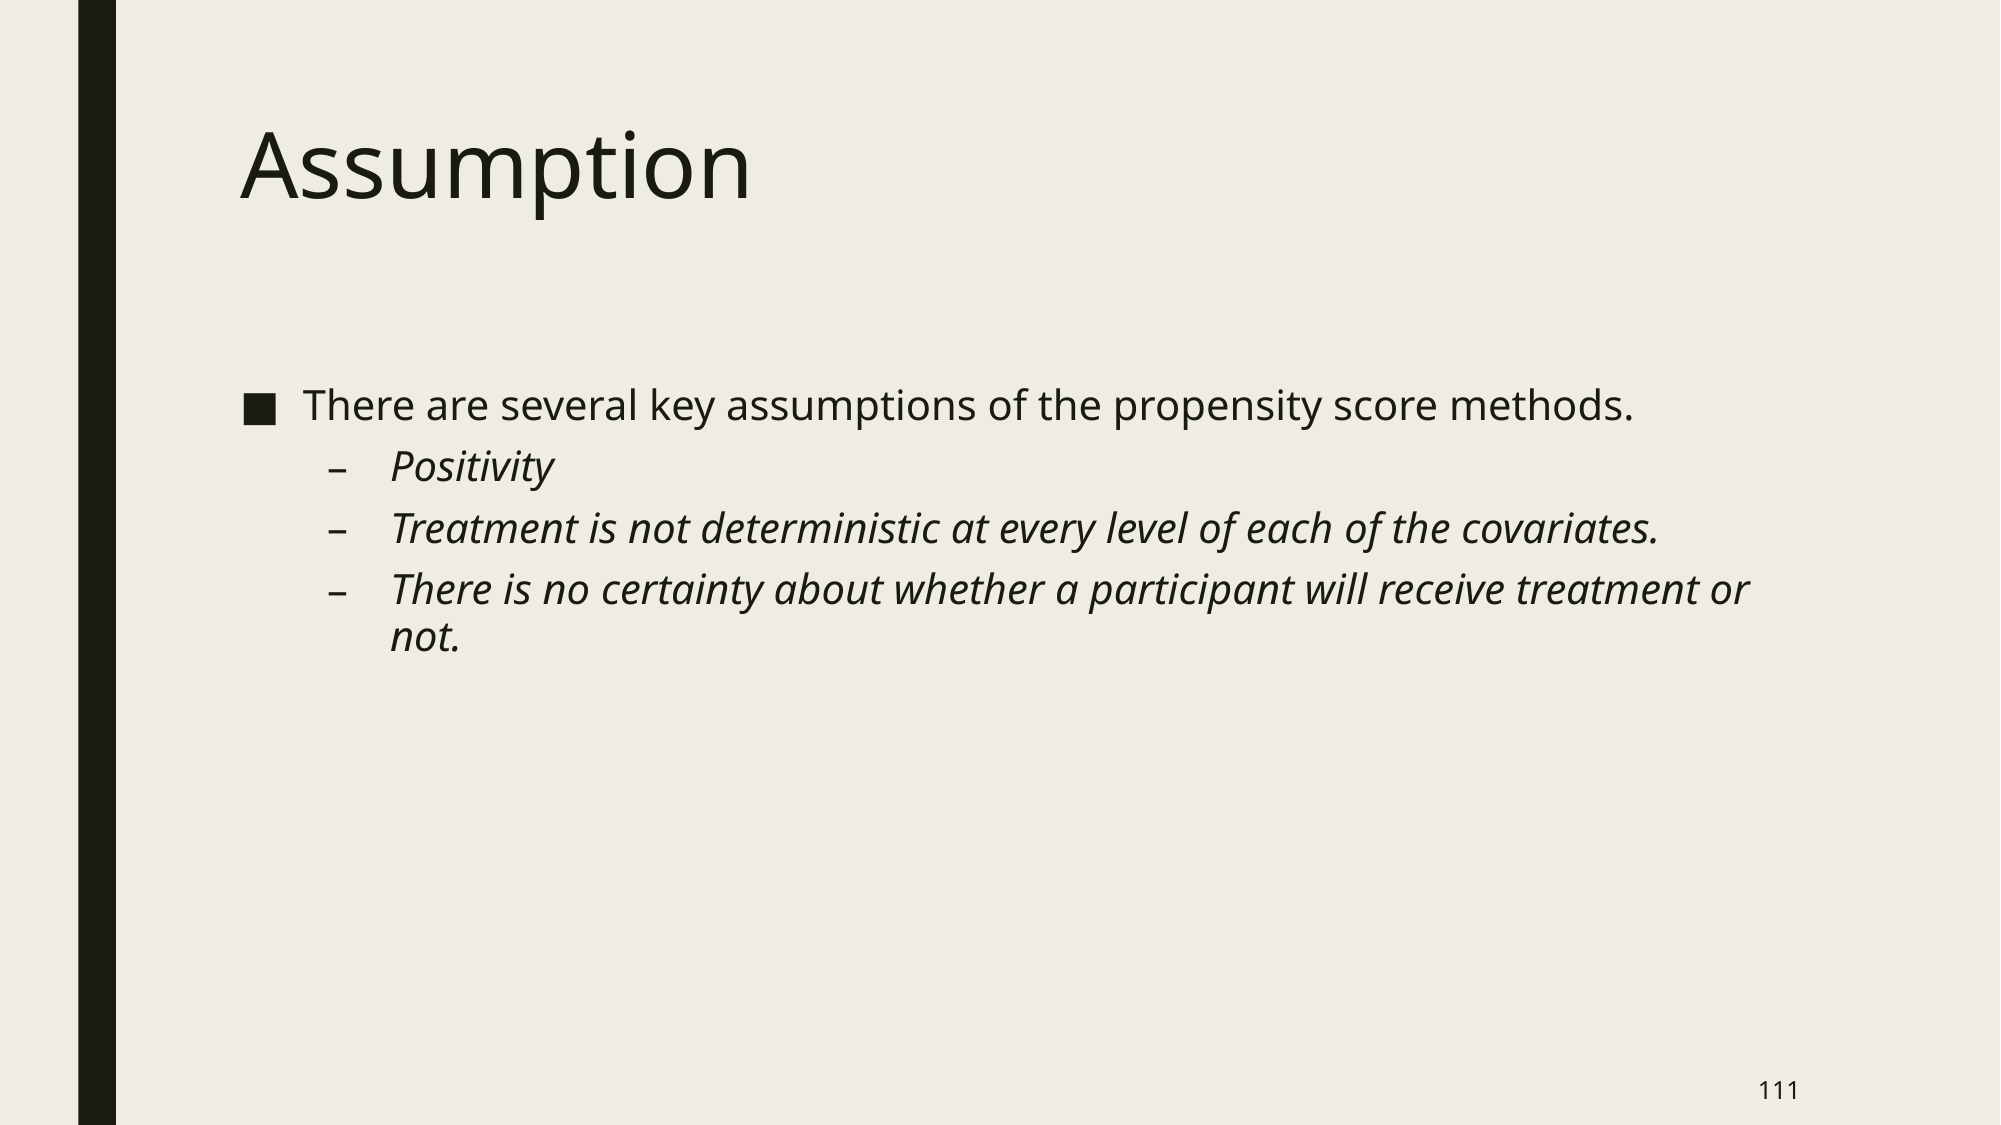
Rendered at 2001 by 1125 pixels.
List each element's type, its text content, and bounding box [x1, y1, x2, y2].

slide_number 111 [1553, 1058, 1816, 1125]
title Assumption [225, 112, 1800, 357]
list There are several key assumptions of the propensity score methods. Positivity Treatment is not deterministic at every level of each of the covariates. There is no certainty about whether a participant will receive treatment or not. [225, 375, 1800, 963]
